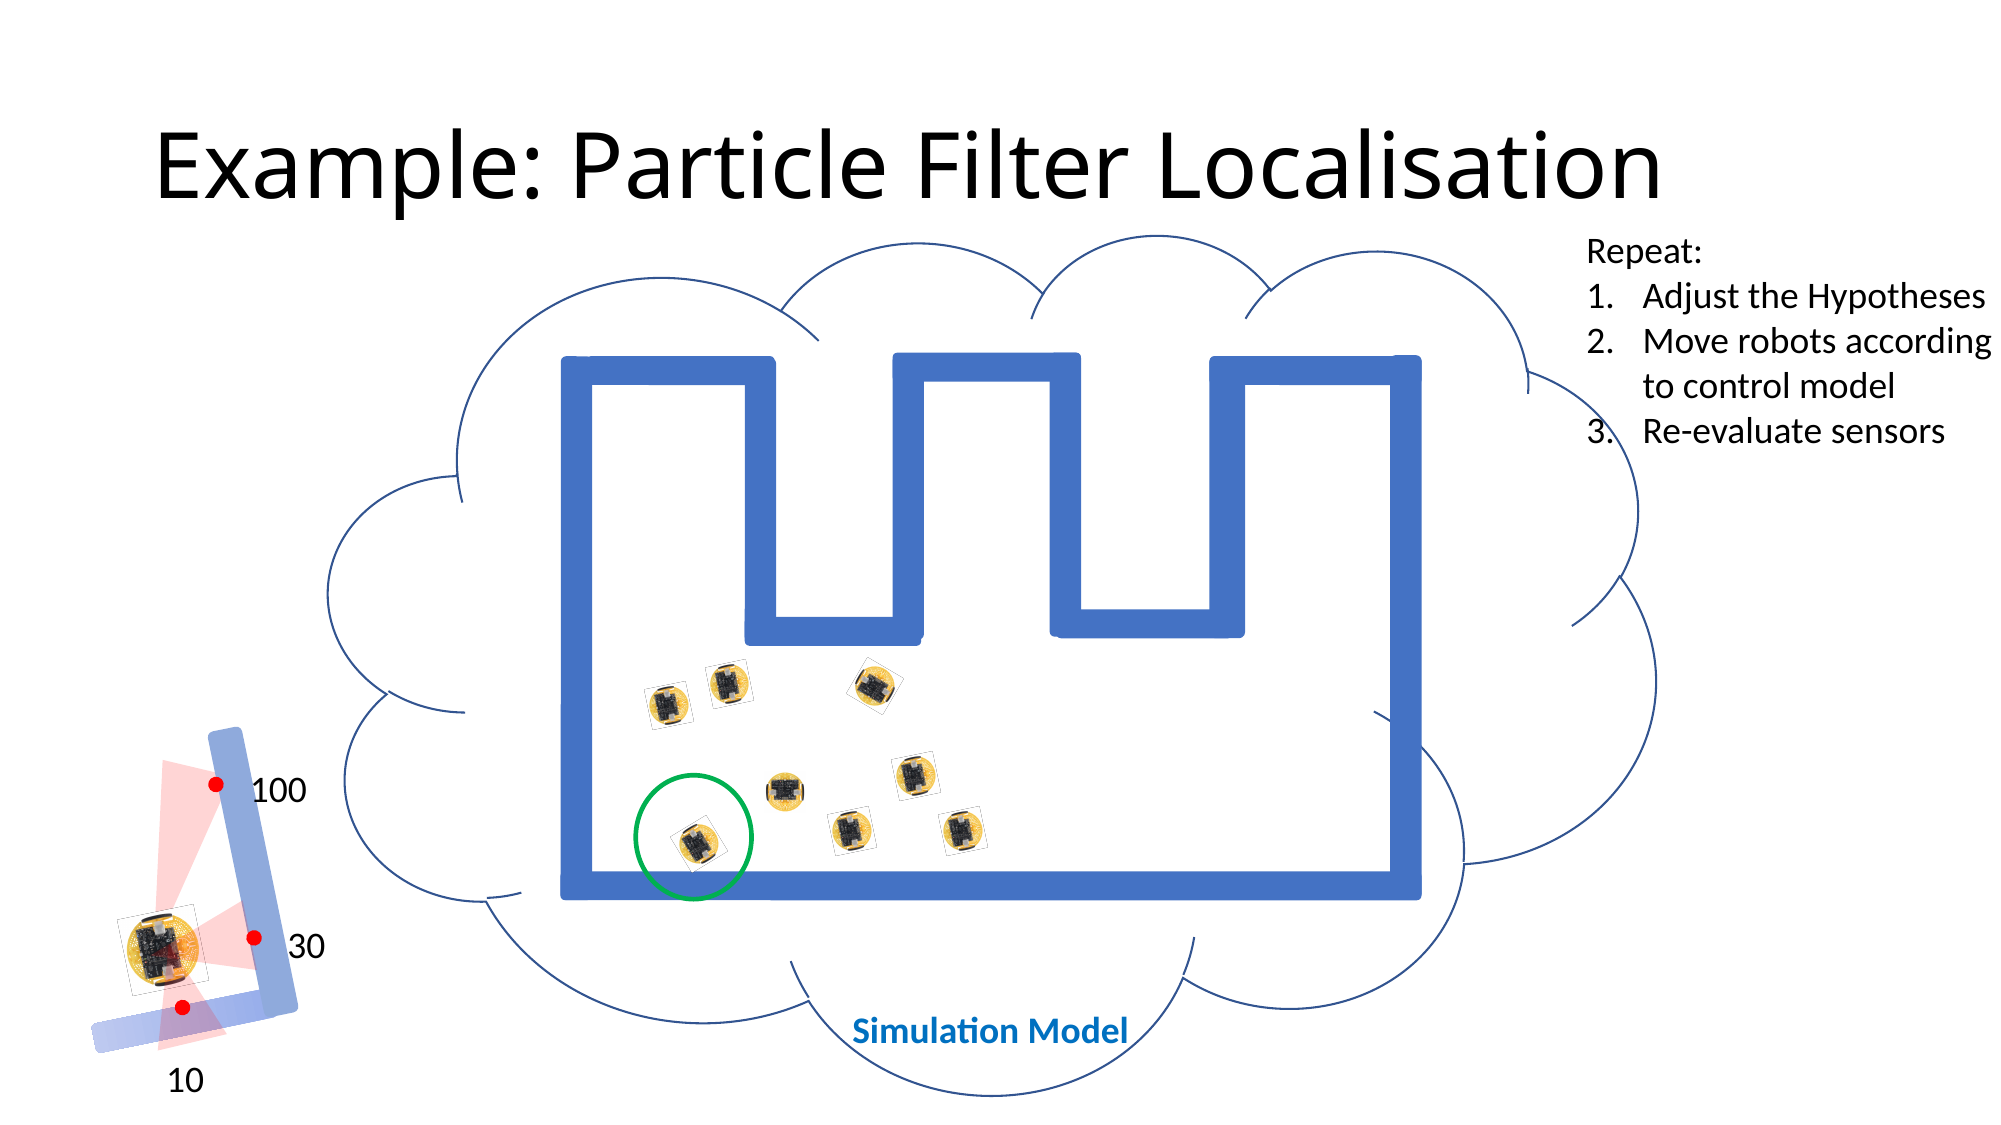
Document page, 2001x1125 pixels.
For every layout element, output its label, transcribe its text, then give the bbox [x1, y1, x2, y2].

text_box [559, 870, 1423, 902]
text_box [743, 615, 923, 647]
text_box [1048, 357, 1083, 638]
text_box [634, 774, 753, 901]
text_box [1389, 383, 1423, 873]
text_box [1208, 383, 1247, 640]
text_box [559, 355, 594, 873]
text_box [891, 379, 926, 639]
text_box [1208, 355, 1423, 387]
text_box [1055, 608, 1234, 640]
picture [828, 807, 876, 855]
text_box Simulation Model [837, 998, 1145, 1058]
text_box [91, 726, 329, 1088]
picture [645, 682, 693, 729]
text_box [743, 359, 778, 620]
text_box Repeat: Adjust the Hypotheses Move robots according to control model Re-evaluate sensors [1571, 218, 2000, 459]
picture [706, 660, 753, 708]
text_box [891, 351, 1082, 383]
picture [763, 771, 806, 813]
picture [847, 658, 903, 714]
text_box [326, 234, 1658, 1037]
text_box [585, 355, 776, 387]
picture [678, 823, 721, 865]
picture [939, 807, 987, 855]
picture [892, 752, 940, 800]
text_box [863, 1058, 1119, 1098]
title Example: Particle Filter Localisation [137, 59, 1863, 278]
